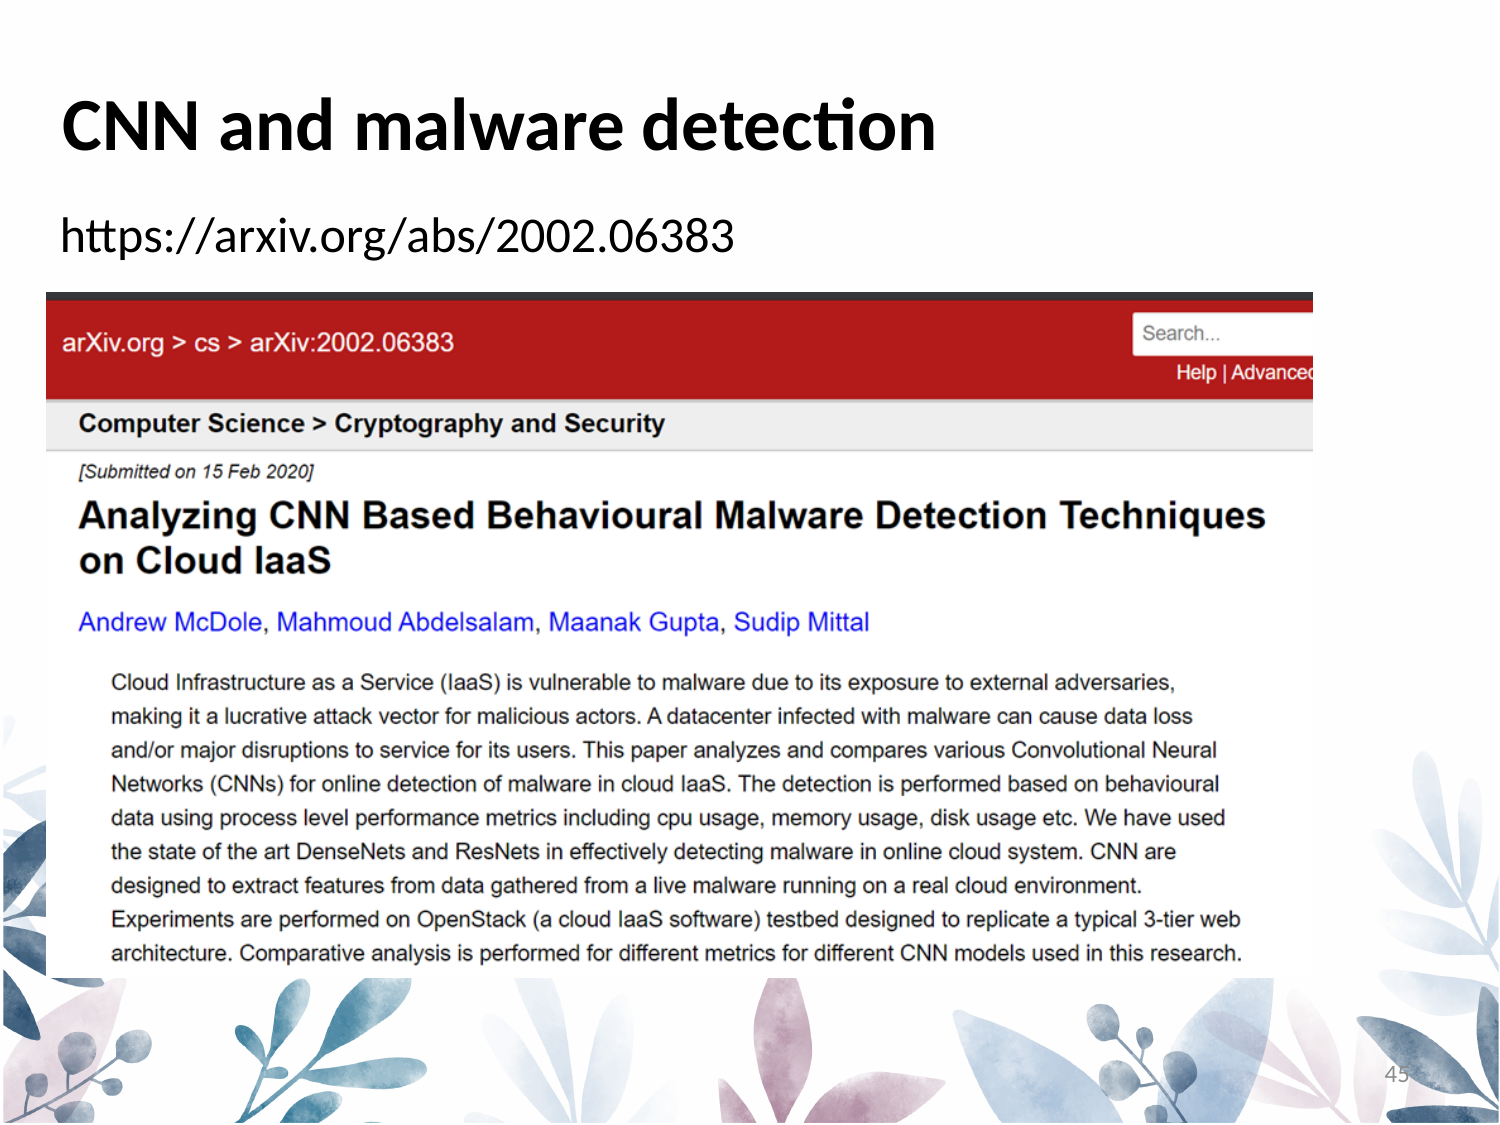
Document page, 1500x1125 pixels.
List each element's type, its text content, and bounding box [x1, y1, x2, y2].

text_box https://arxiv.org/abs/2002.06383 [45, 195, 751, 271]
picture [0, 0, 1500, 1125]
slide_number 45 [1074, 1042, 1425, 1103]
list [46, 292, 1313, 979]
text_box CNN and malware detection [48, 67, 954, 173]
